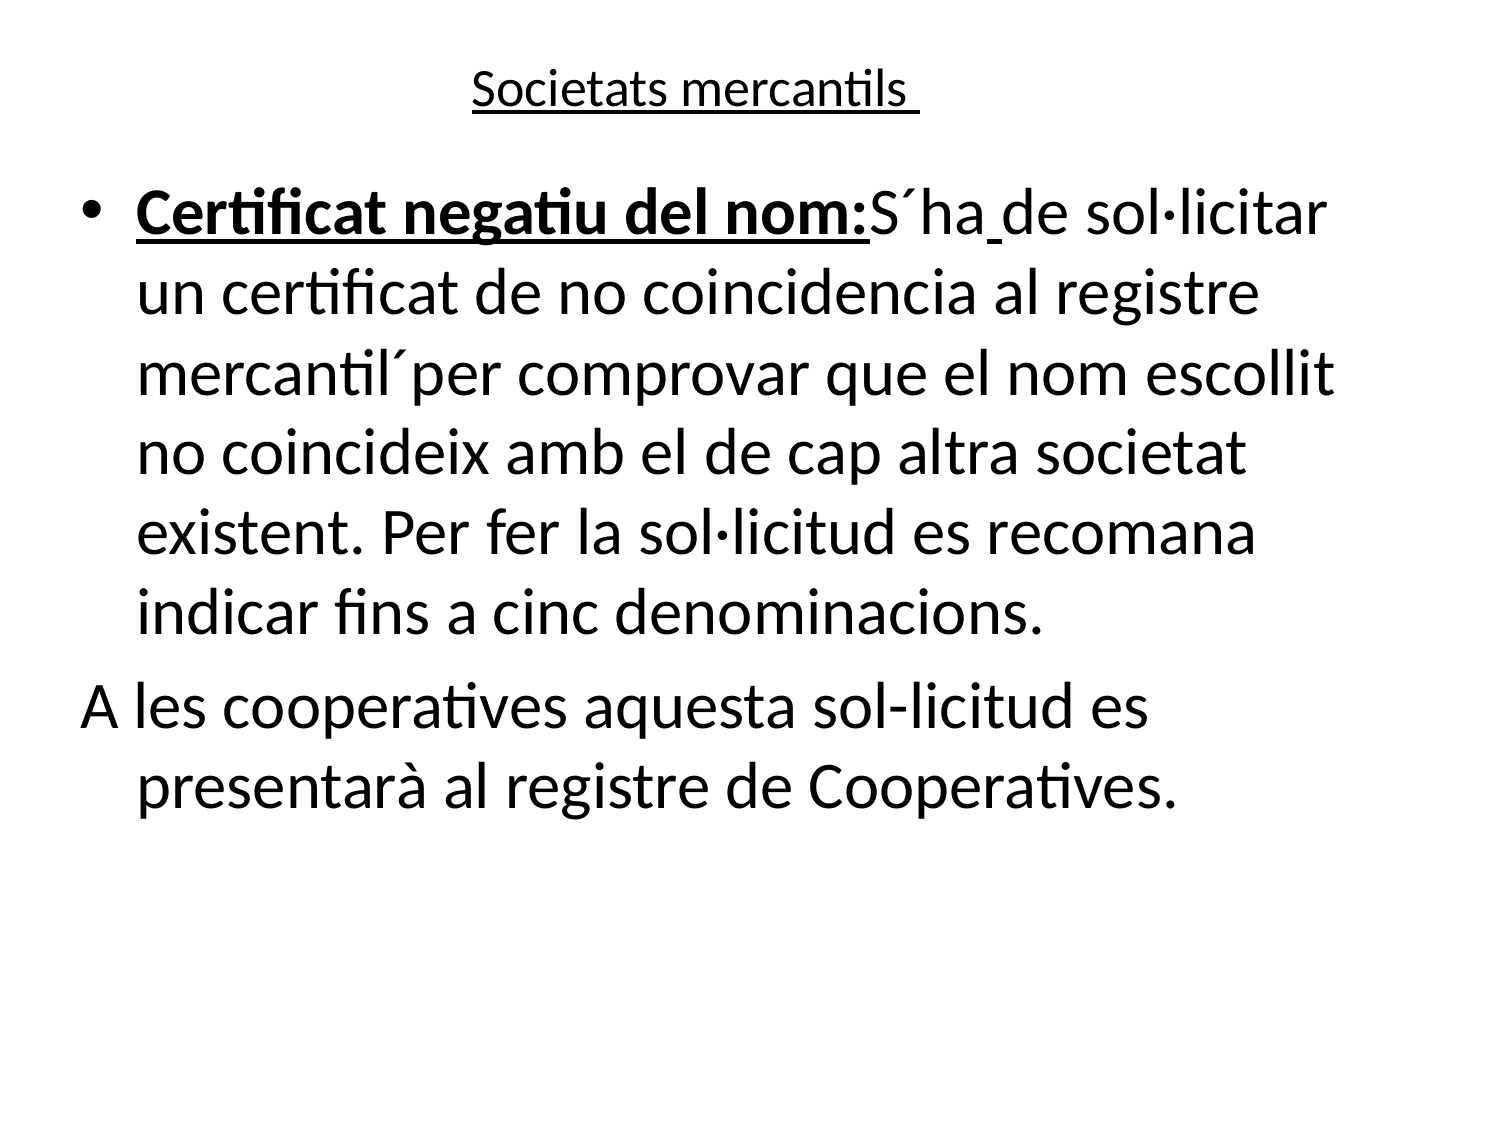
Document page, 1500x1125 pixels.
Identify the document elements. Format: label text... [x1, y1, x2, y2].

title Societats mercantils [75, 45, 1317, 126]
list Certificat negatiu del nom:S´ha de sol·licitar un certificat de no coincidencia al registre mercantil´per comprovar que el nom escollit no coincideix amb el de cap altra societat existent. Per fer la sol·licitud es recomana indicar fins a cinc denominacions. A les cooperatives aquesta sol-licitud es presentarà al registre de Cooperatives. [64, 160, 1415, 982]
